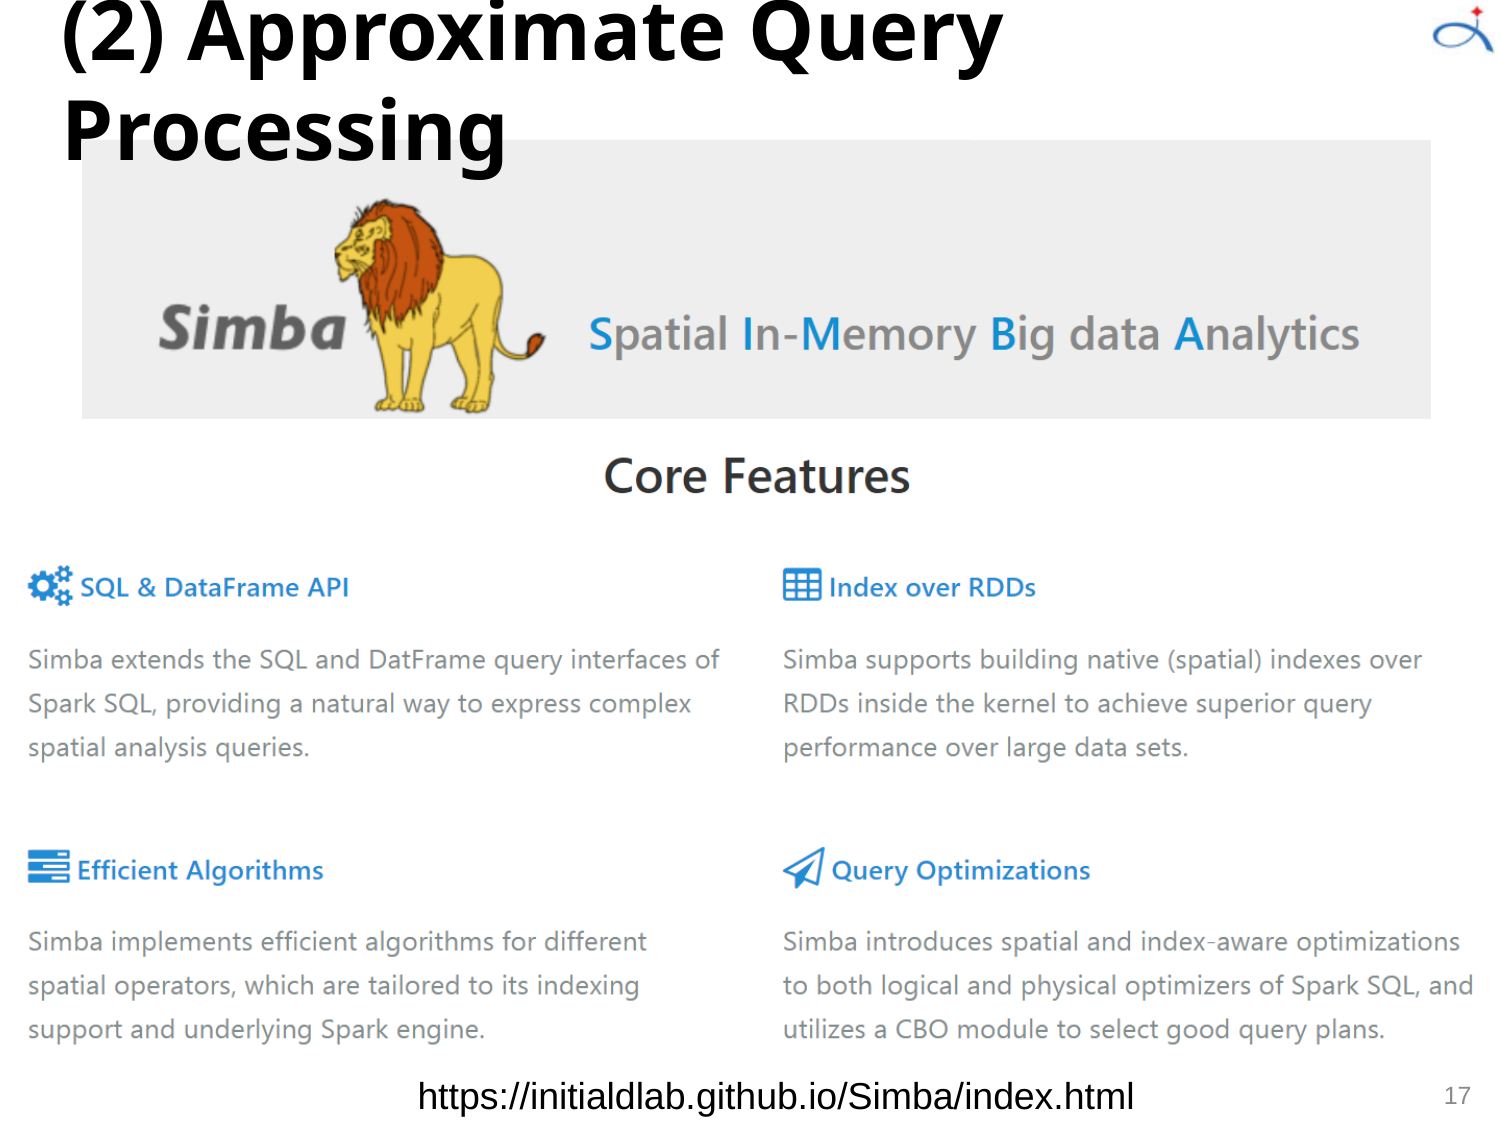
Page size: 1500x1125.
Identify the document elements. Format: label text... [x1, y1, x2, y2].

text_box https://initialdlab.github.io/Simba/index.html [402, 1087, 1150, 1125]
picture [1432, 5, 1495, 55]
title (2) Approximate Query Processing [46, 11, 1419, 143]
slide_number 17 [1150, 1087, 1487, 1125]
picture [17, 140, 1500, 1079]
